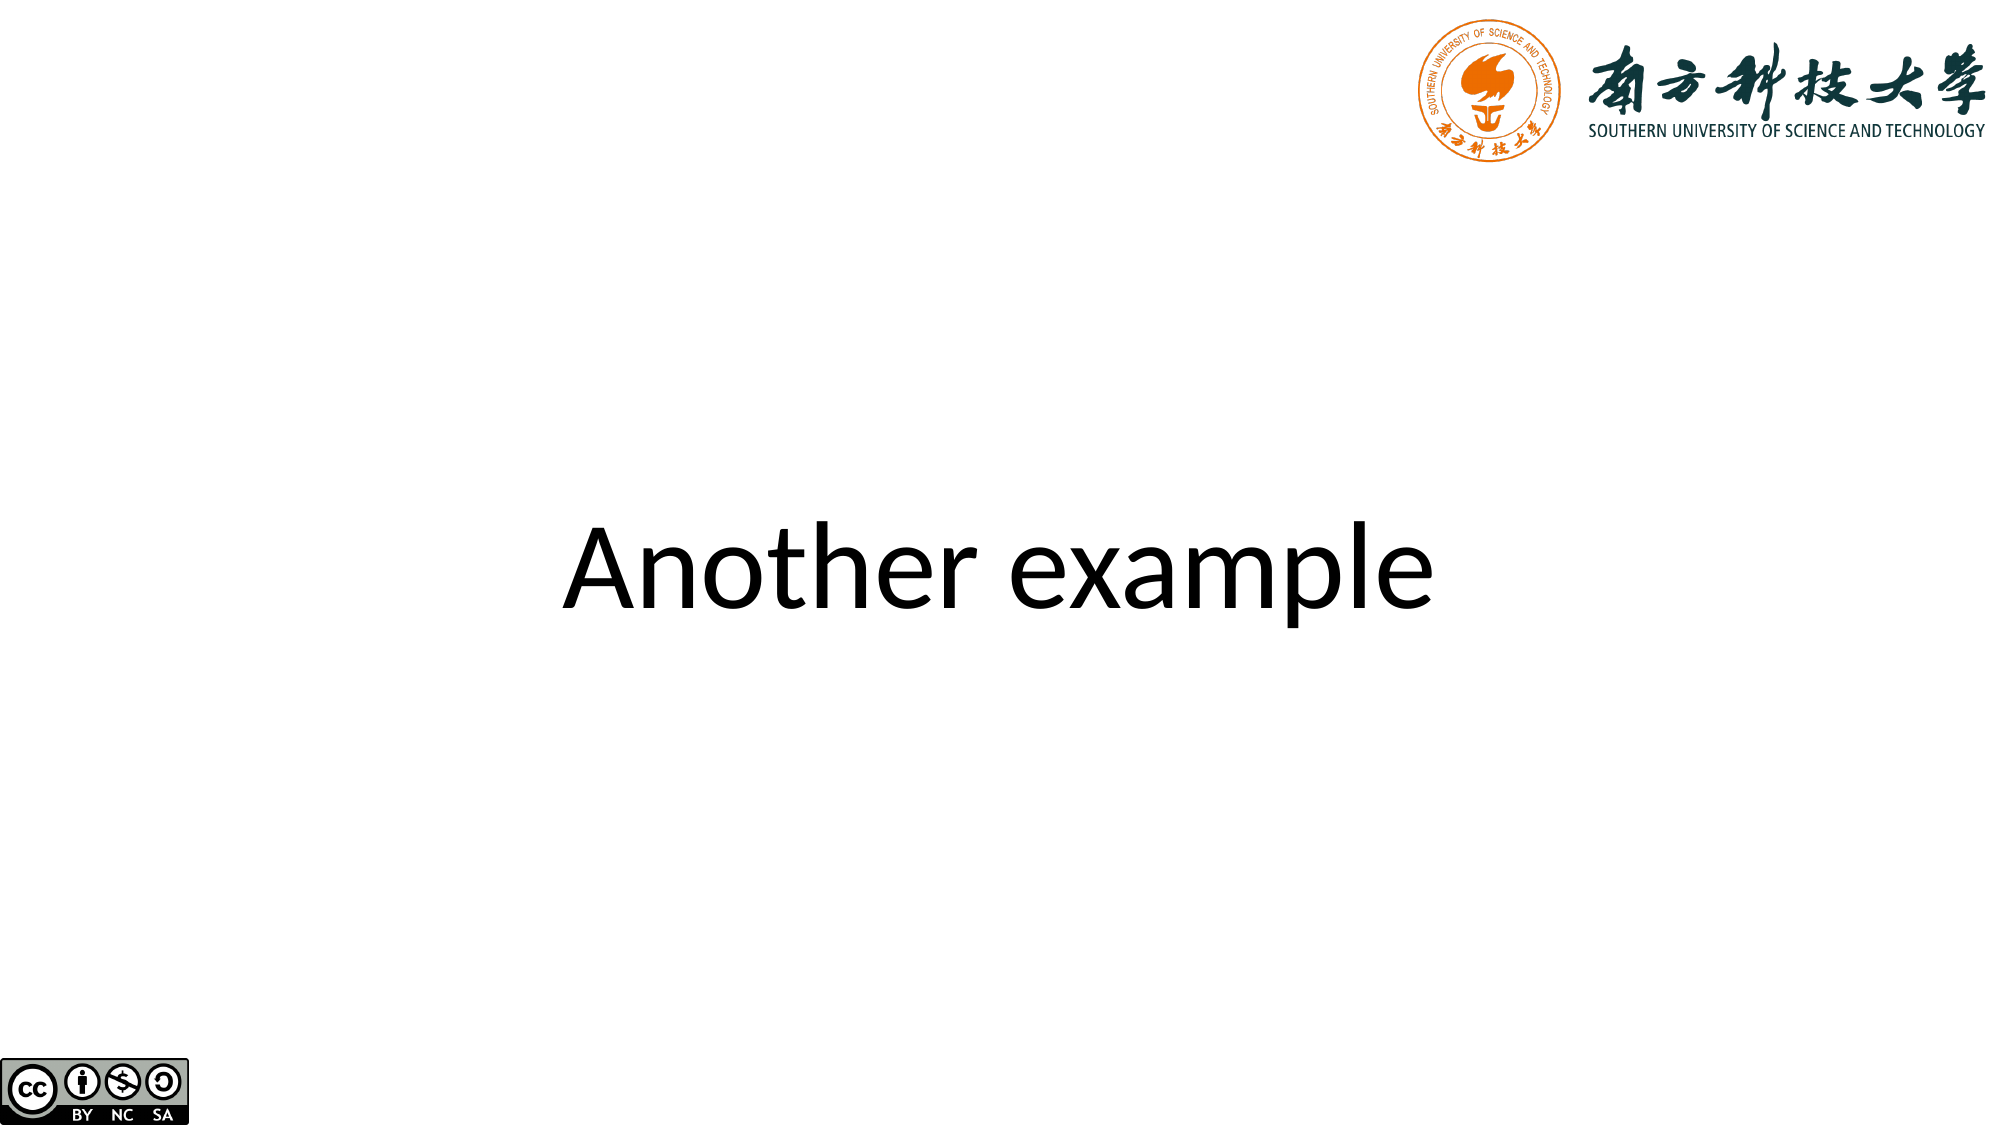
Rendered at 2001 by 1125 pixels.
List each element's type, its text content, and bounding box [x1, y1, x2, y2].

picture [0, 1058, 189, 1125]
picture [1412, 0, 1990, 166]
title Another example [249, 251, 1750, 644]
